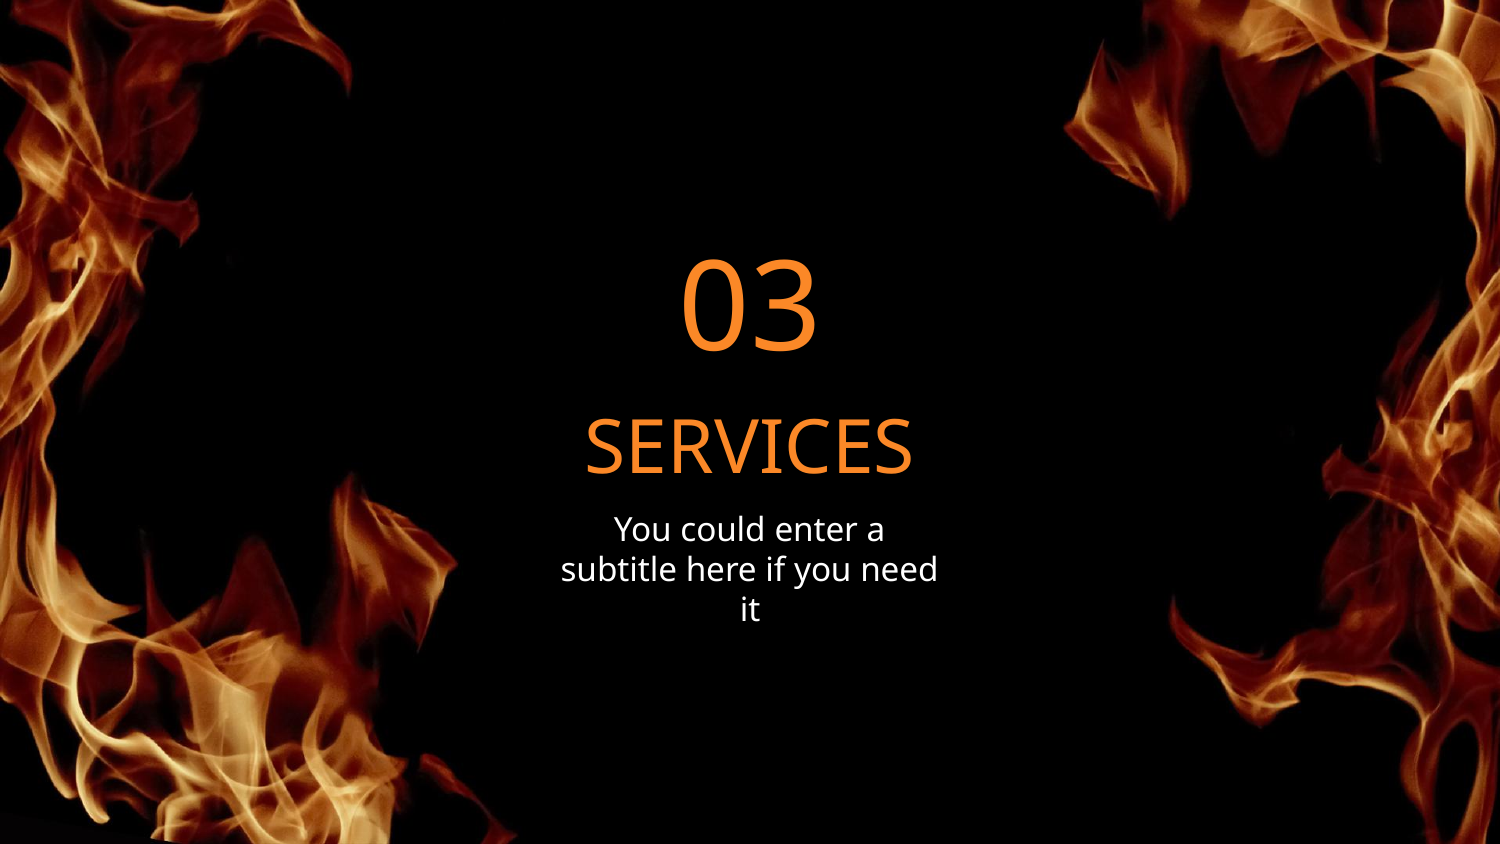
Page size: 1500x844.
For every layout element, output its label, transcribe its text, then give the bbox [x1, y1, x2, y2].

title SERVICES [537, 391, 963, 493]
title 03 [537, 212, 963, 391]
subtitle You could enter a subtitle here if you need it [537, 493, 963, 632]
picture [0, 0, 1500, 844]
